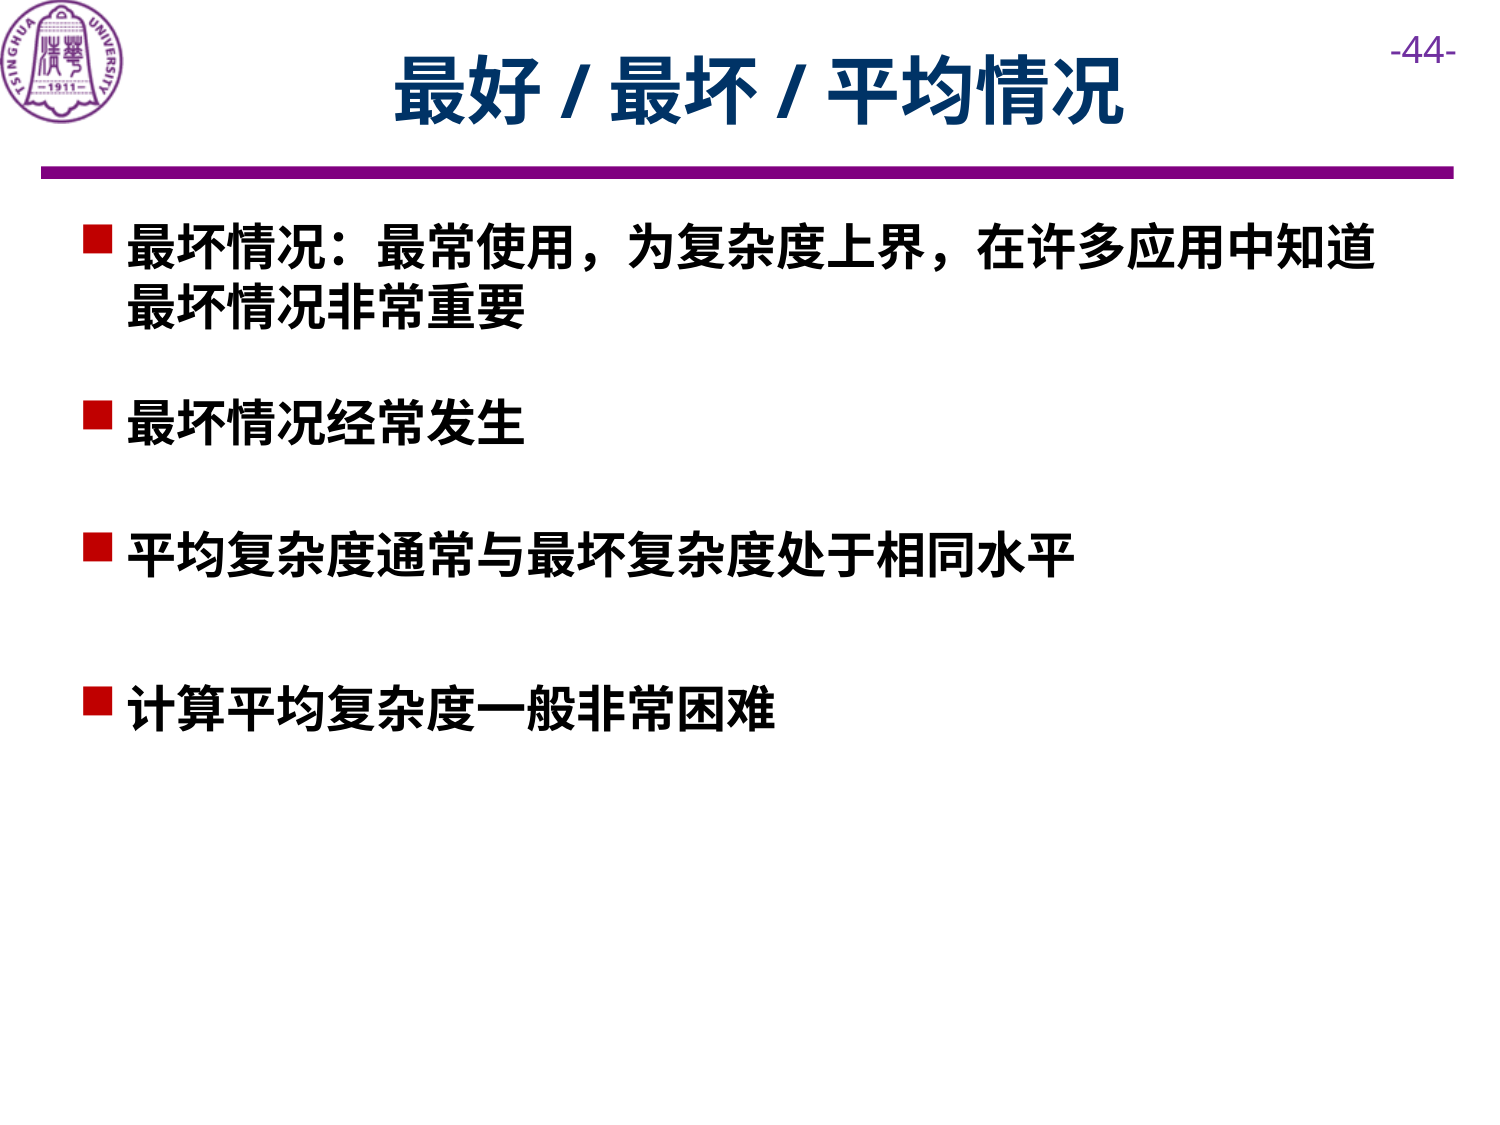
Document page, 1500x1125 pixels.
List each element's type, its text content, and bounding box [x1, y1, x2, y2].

text_box 最坏情况：最常使用，为复杂度上界，在许多应用中知道最坏情况非常重要 [64, 208, 1417, 343]
text_box 平均复杂度通常与最坏复杂度处于相同水平 [64, 516, 1416, 592]
picture [0, 0, 124, 124]
text_box 计算平均复杂度一般非常困难 [64, 669, 1416, 745]
text_box 最坏情况经常发生 [64, 383, 1482, 459]
title 最好/最坏/平均情况 [135, 13, 1383, 165]
